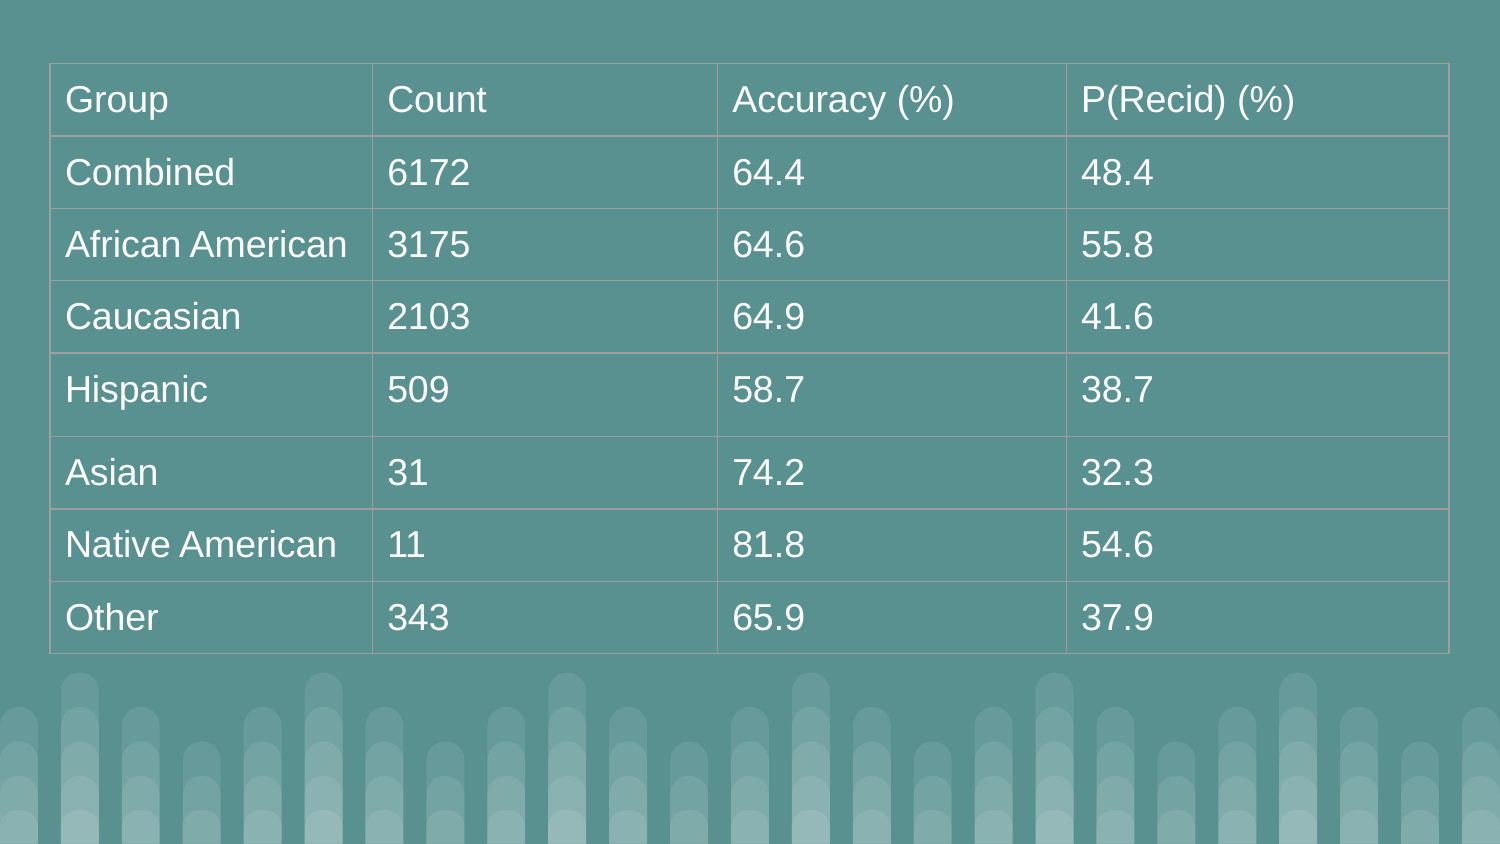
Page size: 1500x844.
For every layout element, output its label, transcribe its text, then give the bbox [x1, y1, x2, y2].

table_header Count [373, 64, 717, 135]
table_cell 11 [373, 510, 717, 581]
table_header Accuracy (%) [718, 64, 1066, 135]
table_cell 343 [373, 582, 717, 653]
table_cell 38.7 [1067, 354, 1448, 436]
table_cell 54.6 [1067, 510, 1448, 581]
table_header Group [51, 64, 372, 135]
table_cell 74.2 [718, 437, 1066, 508]
table_cell 81.8 [718, 510, 1066, 581]
table_cell 37.9 [1067, 582, 1448, 653]
table_cell African American [51, 209, 372, 280]
table_cell 48.4 [1067, 137, 1448, 208]
table_cell Caucasian [51, 281, 372, 352]
table_cell Hispanic [51, 354, 372, 436]
table_cell 64.9 [718, 281, 1066, 352]
table_cell 64.4 [718, 137, 1066, 208]
table_cell 55.8 [1067, 209, 1448, 280]
table_cell 31 [373, 437, 717, 508]
table_cell 6172 [373, 137, 717, 208]
table_cell 3175 [373, 209, 717, 280]
table_cell Asian [51, 437, 372, 508]
table_cell Combined [51, 137, 372, 208]
table_cell Other [51, 582, 372, 653]
table_cell 2103 [373, 281, 717, 352]
table_cell 65.9 [718, 582, 1066, 653]
table_cell 32.3 [1067, 437, 1448, 508]
table_cell 64.6 [718, 209, 1066, 280]
table_cell 41.6 [1067, 281, 1448, 352]
table_cell 509 [373, 354, 717, 436]
table_cell Native American [51, 510, 372, 581]
table_cell 58.7 [718, 354, 1066, 436]
table_header P(Recid) (%) [1067, 64, 1448, 135]
